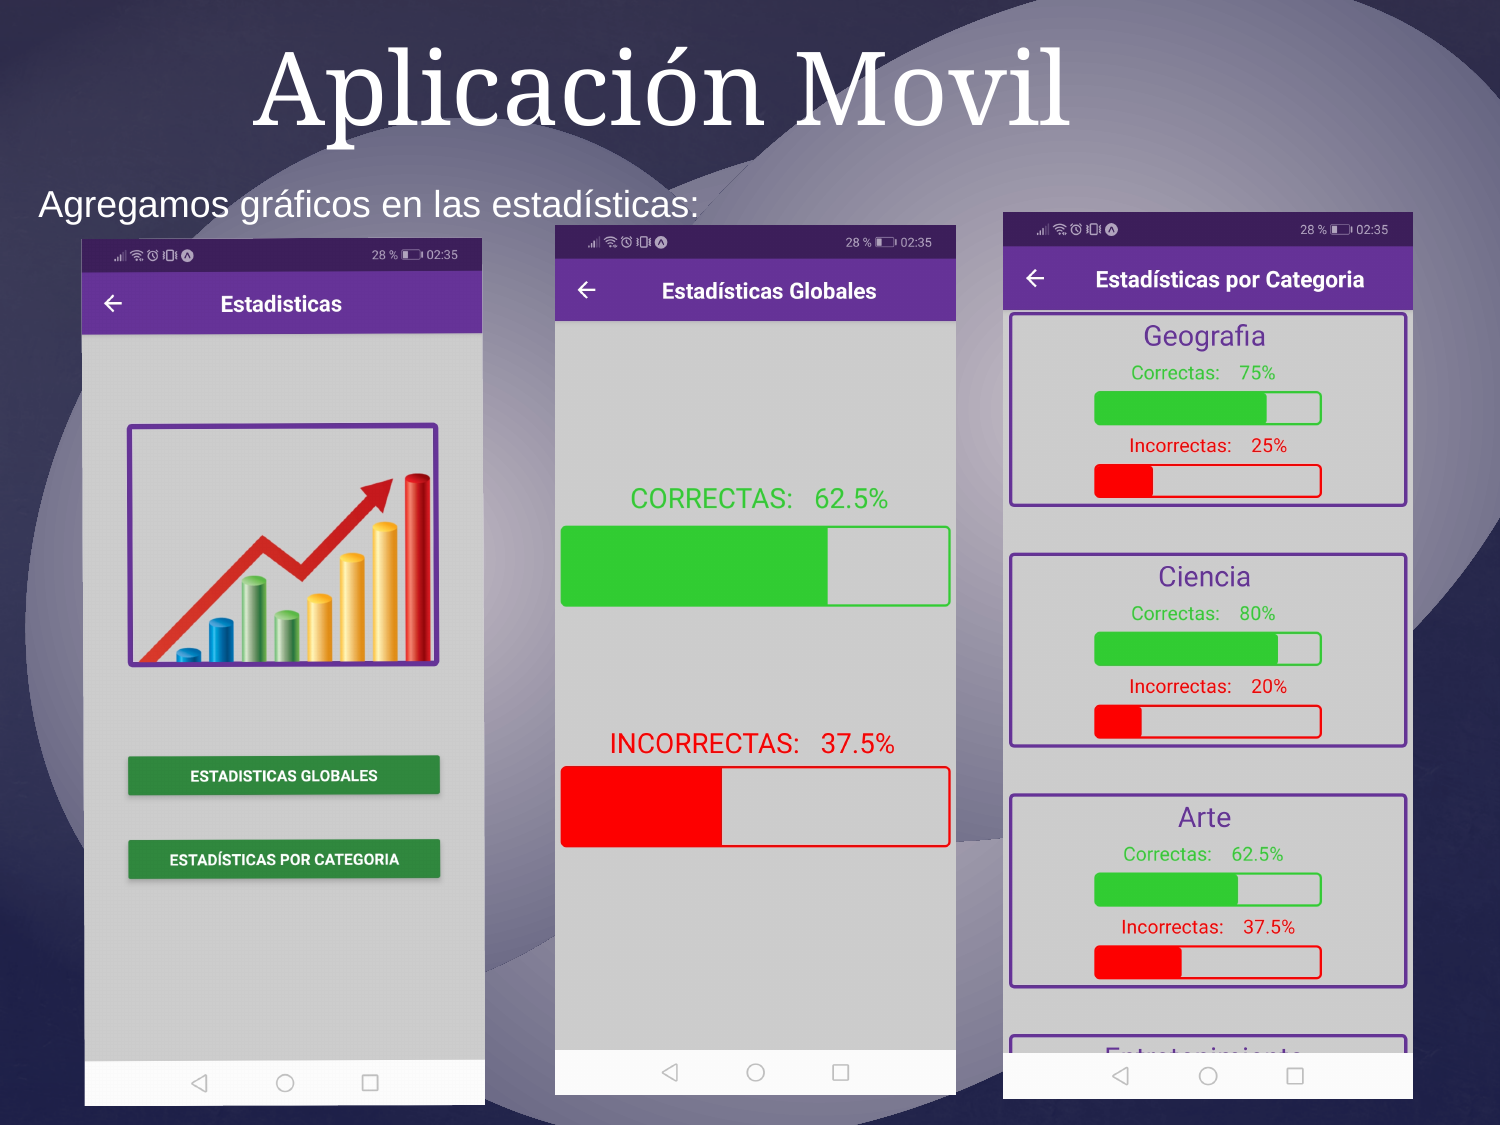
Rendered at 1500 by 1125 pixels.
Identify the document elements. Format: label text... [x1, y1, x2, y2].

picture [554, 212, 1500, 1125]
picture [75, 370, 81, 403]
text_box Aplicación Movil [238, 3, 1476, 154]
text_box Agregamos gráficos en las estadísticas: [23, 172, 898, 233]
picture [0, 238, 554, 1125]
